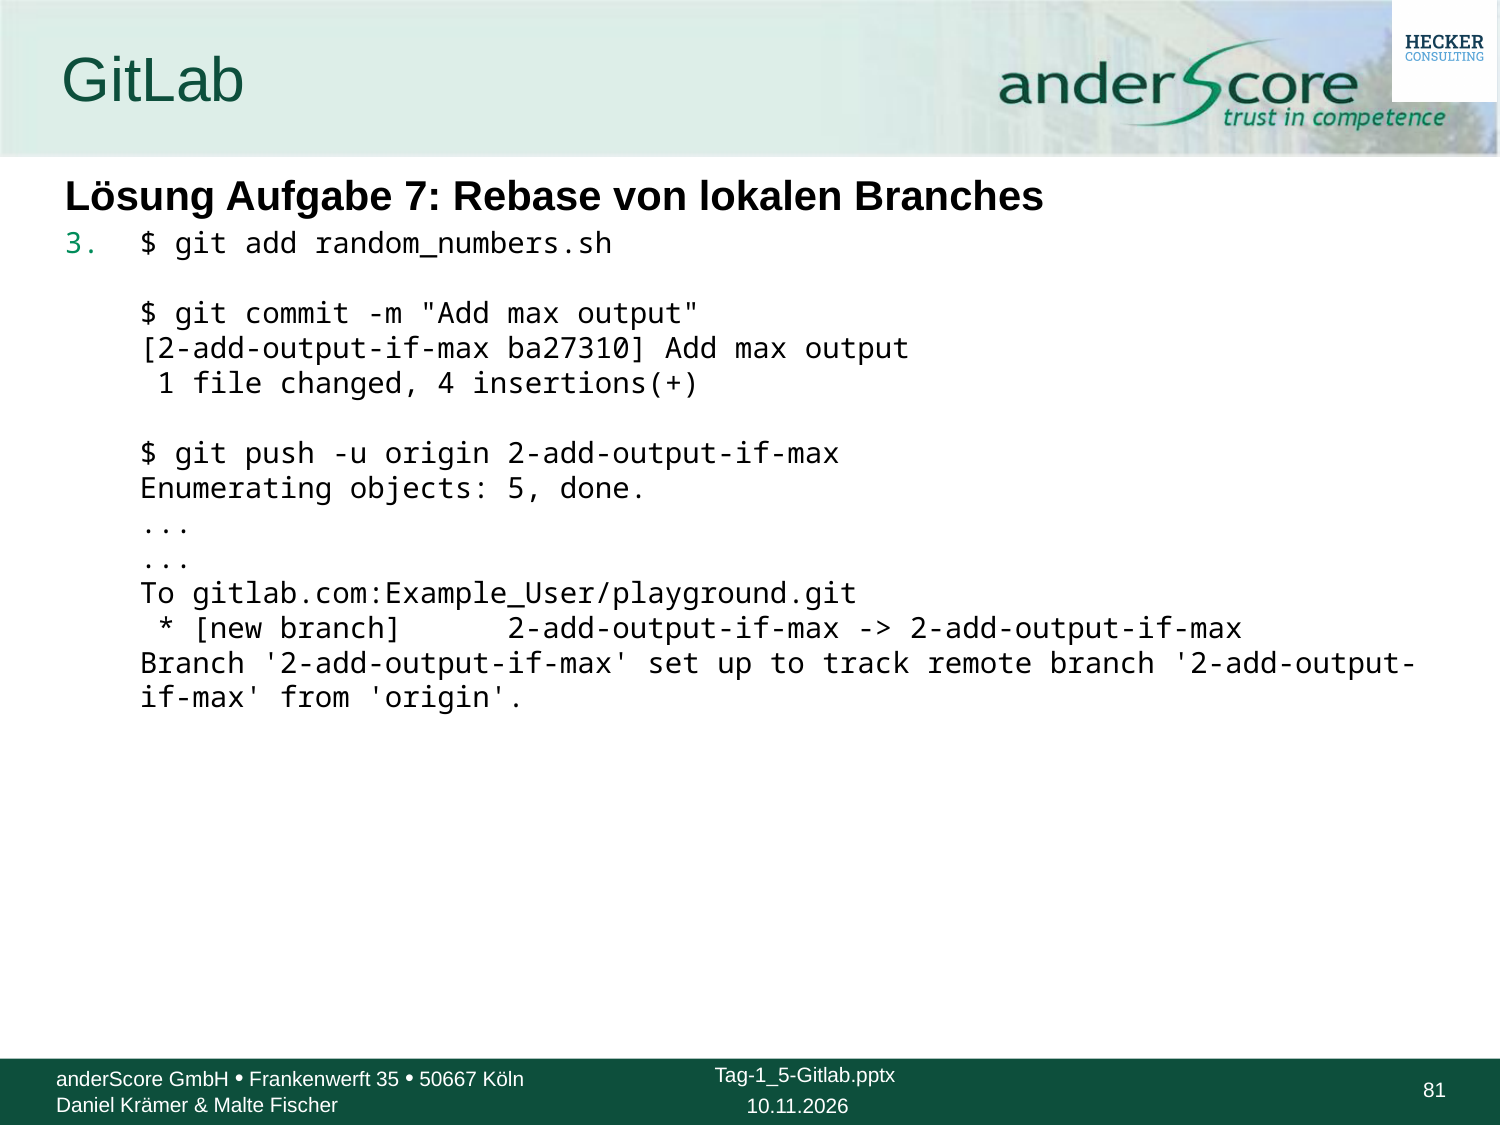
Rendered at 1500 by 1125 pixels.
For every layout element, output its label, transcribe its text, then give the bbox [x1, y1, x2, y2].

list Lösung Aufgabe 7: Rebase von lokalen Branches $ git add random_numbers.sh $ git commit -m "Add max output" [2-add-output-if-max ba27310] Add max output 1 file changed, 4 insertions(+) $ git push -u origin 2-add-output-if-max Enumerating objects: 5, done. ... ... To gitlab.com:Example_User/playground.git * [new branch] 2-add-output-if-max -> 2-add-output-if-max Branch '2-add-output-if-max' set up to track remote branch '2-add-output-if-max' from 'origin'. [49, 160, 1447, 1047]
picture [0, 0, 1500, 157]
title GitLab [46, 23, 975, 140]
